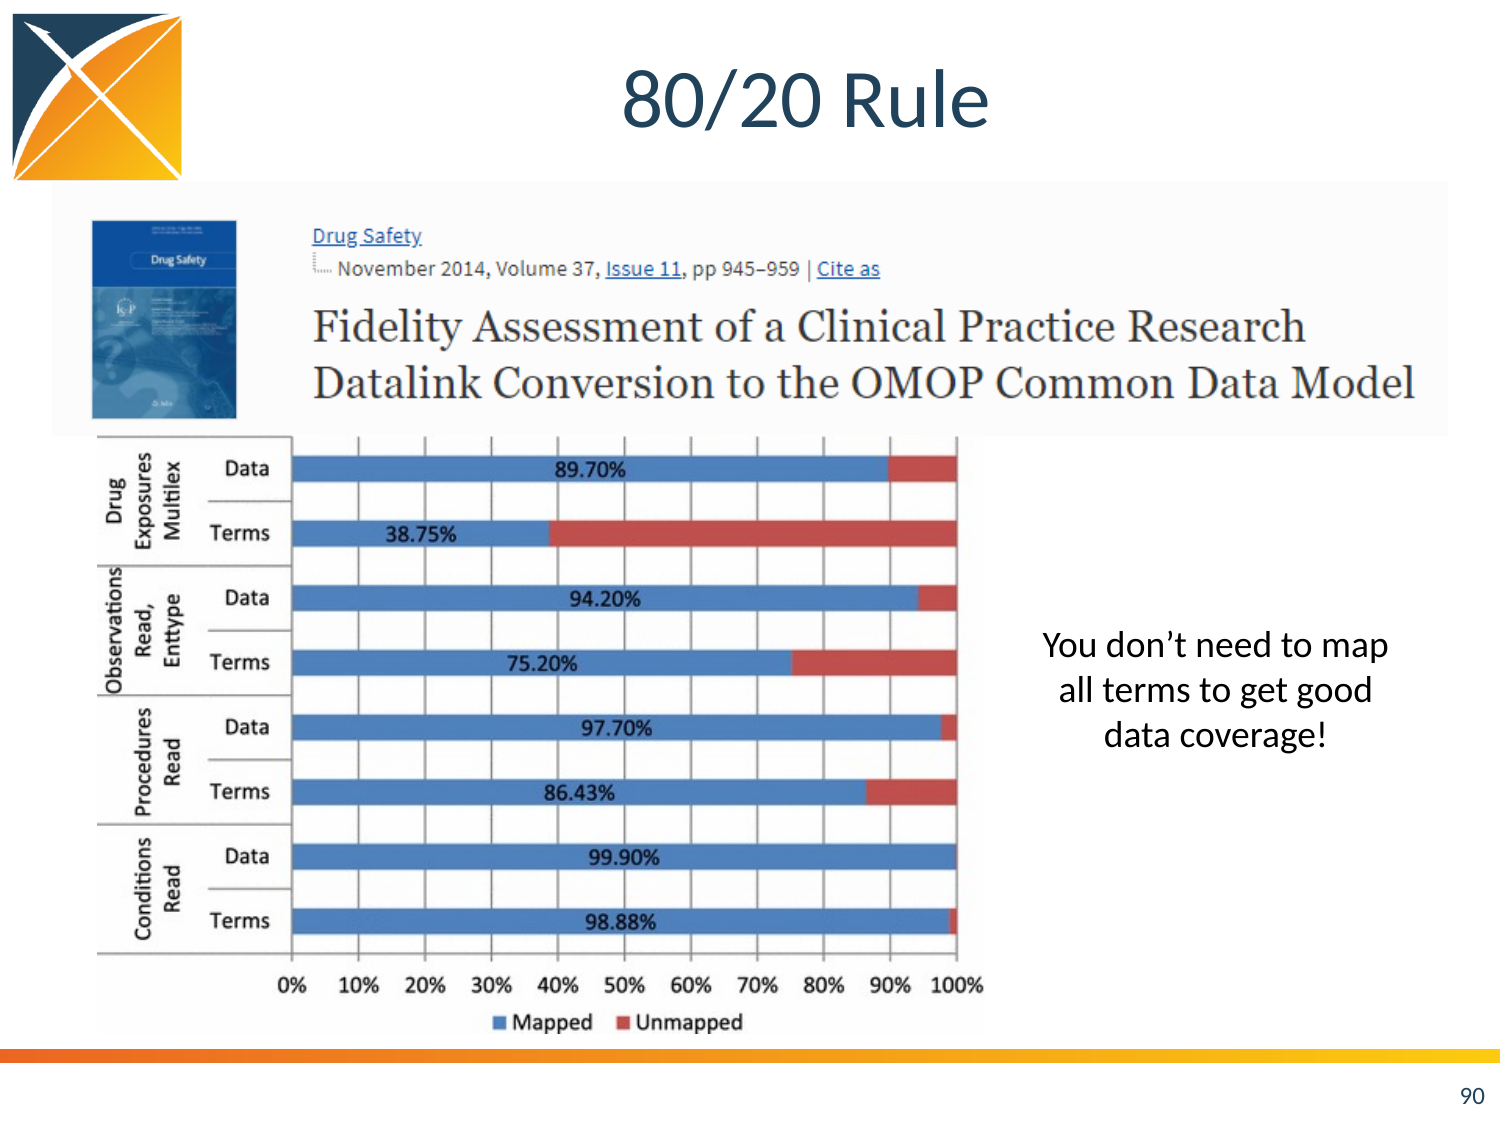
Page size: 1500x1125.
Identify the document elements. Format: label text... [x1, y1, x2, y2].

text_box You don’t need to map all terms to get good data coverage! [1013, 612, 1419, 762]
slide_number 90 [1149, 1065, 1500, 1125]
picture [0, 0, 1448, 1035]
title 80/20 Rule [187, 24, 1425, 163]
